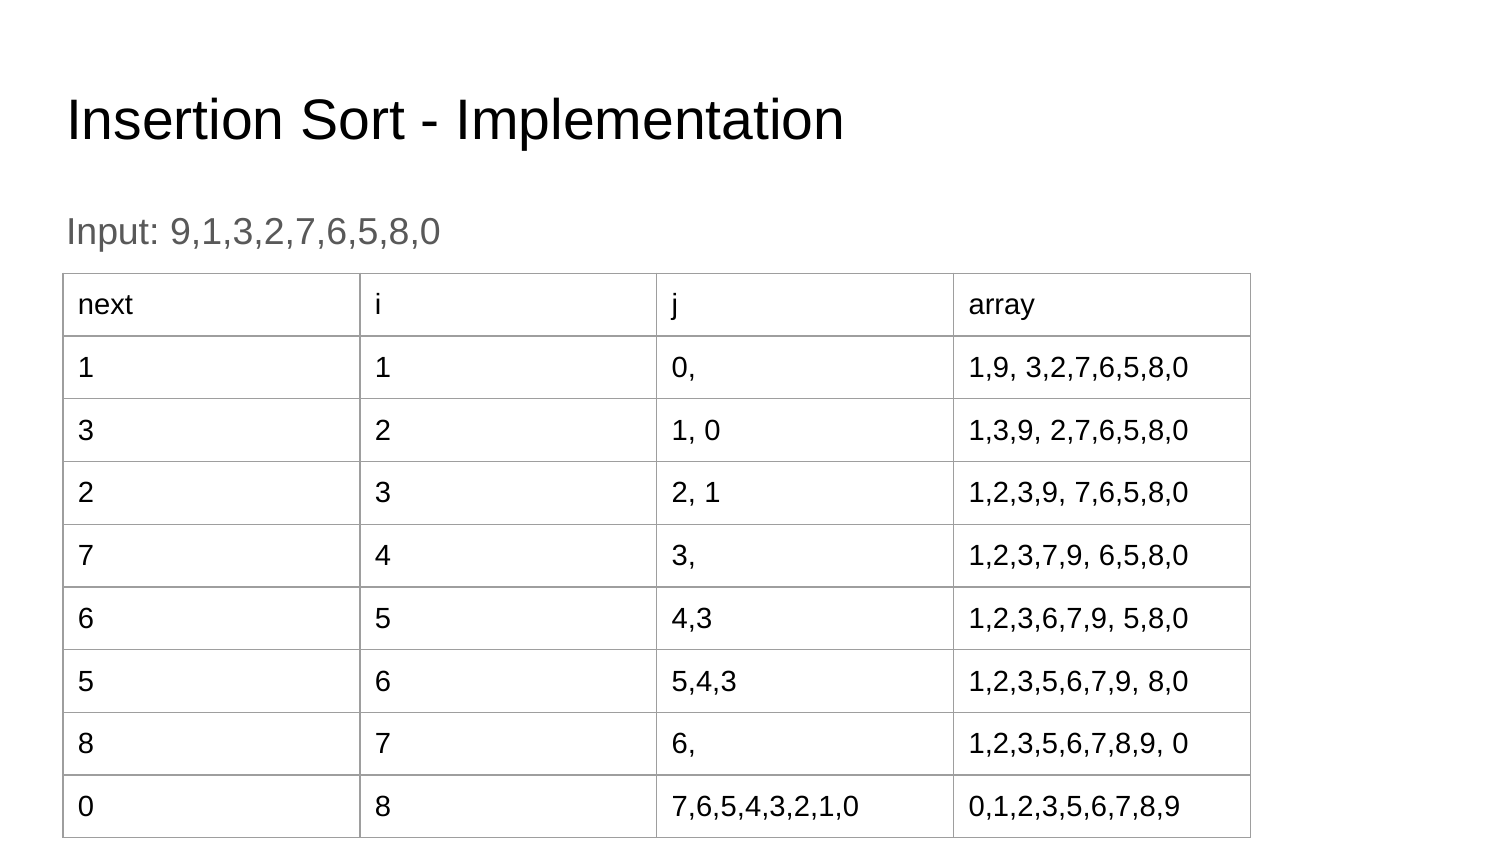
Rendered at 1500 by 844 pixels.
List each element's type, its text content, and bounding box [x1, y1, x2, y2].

table_cell 7 [361, 713, 656, 774]
list Input: 9,1,3,2,7,6,5,8,0 [51, 189, 1449, 750]
table_cell 5 [361, 588, 656, 649]
table_cell 3, [657, 525, 953, 586]
table_cell 8 [361, 776, 656, 837]
table_cell 1,3,9, 2,7,6,5,8,0 [954, 399, 1250, 461]
table_header next [64, 274, 359, 335]
table_cell 4 [361, 525, 656, 586]
table_cell 1, 0 [657, 399, 953, 461]
table_cell 0, [657, 337, 953, 398]
table_cell 2, 1 [657, 462, 953, 524]
table_cell 6, [657, 713, 953, 774]
table_cell 7,6,5,4,3,2,1,0 [657, 776, 953, 837]
title Insertion Sort - Implementation [51, 72, 1449, 167]
table_cell 1 [64, 337, 359, 398]
table_cell 0 [64, 776, 359, 837]
table_cell 0,1,2,3,5,6,7,8,9 [954, 776, 1250, 837]
table_cell 3 [361, 462, 656, 524]
table_cell 1,2,3,9, 7,6,5,8,0 [954, 462, 1250, 524]
table_cell 1,2,3,6,7,9, 5,8,0 [954, 588, 1250, 649]
table_header array [954, 274, 1250, 335]
table_header j [657, 274, 953, 335]
table_cell 1 [361, 337, 656, 398]
table_cell 1,2,3,5,6,7,9, 8,0 [954, 650, 1250, 712]
table_cell 5 [64, 650, 359, 712]
table_cell 6 [64, 588, 359, 649]
table_cell 5,4,3 [657, 650, 953, 712]
table_cell 8 [64, 713, 359, 774]
table_header i [361, 274, 656, 335]
table_cell 6 [361, 650, 656, 712]
table_cell 7 [64, 525, 359, 586]
table_cell 1,2,3,5,6,7,8,9, 0 [954, 713, 1250, 774]
table_cell 2 [361, 399, 656, 461]
table_cell 1,9, 3,2,7,6,5,8,0 [954, 337, 1250, 398]
table_cell 2 [64, 462, 359, 524]
table_cell 4,3 [657, 588, 953, 649]
table_cell 3 [64, 399, 359, 461]
table_cell 1,2,3,7,9, 6,5,8,0 [954, 525, 1250, 586]
